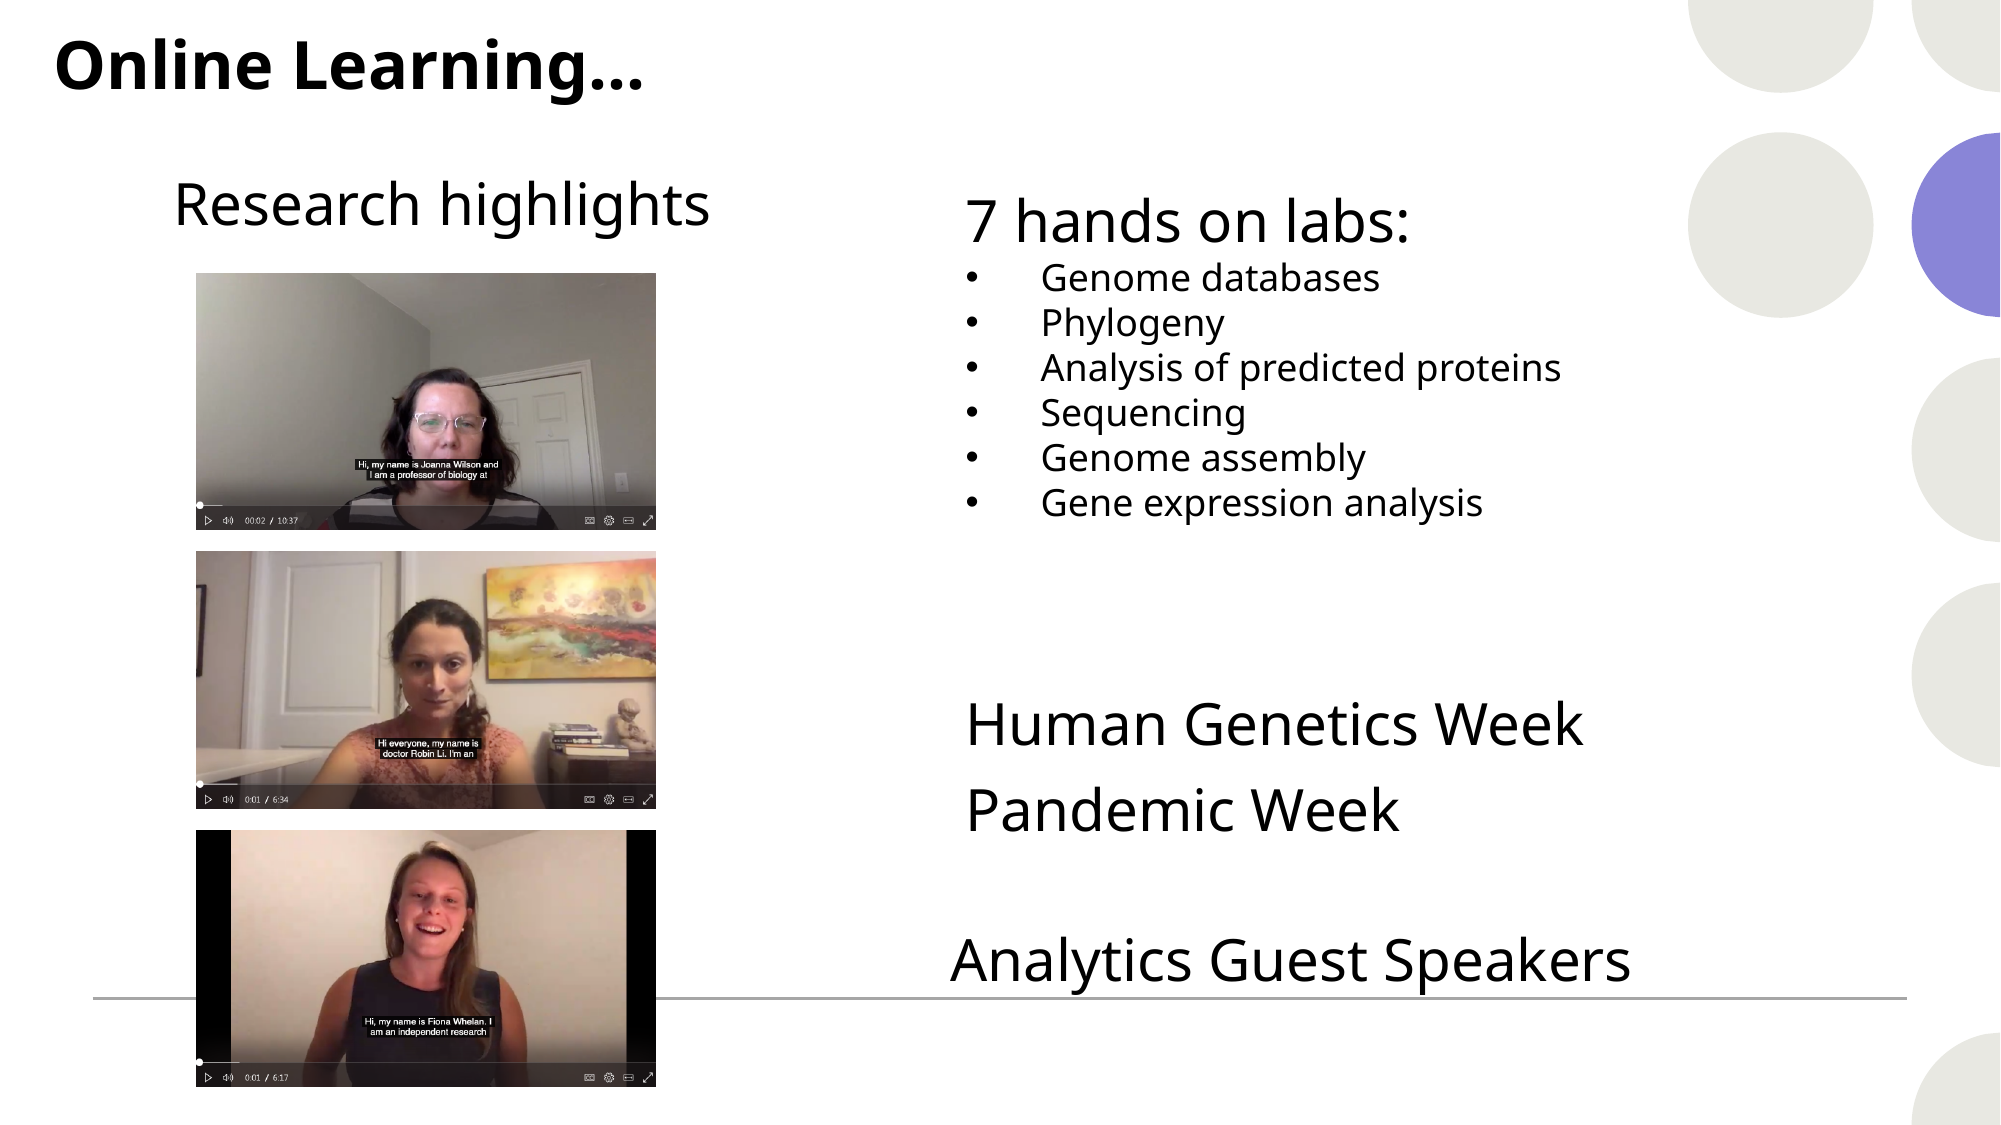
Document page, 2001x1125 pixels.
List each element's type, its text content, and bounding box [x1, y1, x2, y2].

title Online Learning… [38, 15, 1242, 224]
picture [196, 273, 657, 530]
picture [196, 830, 657, 1087]
text_box Pandemic Week [950, 765, 1672, 850]
text_box Analytics Guest Speakers [935, 915, 1765, 1001]
text_box Human Genetics Week [950, 679, 1780, 765]
picture [196, 551, 657, 809]
text_box 7 hands on labs: Genome databases Phylogeny Analysis of predicted proteins Sequencing Genome assembly Gene expression analysis [950, 176, 1672, 532]
text_box Research highlights [158, 159, 754, 245]
